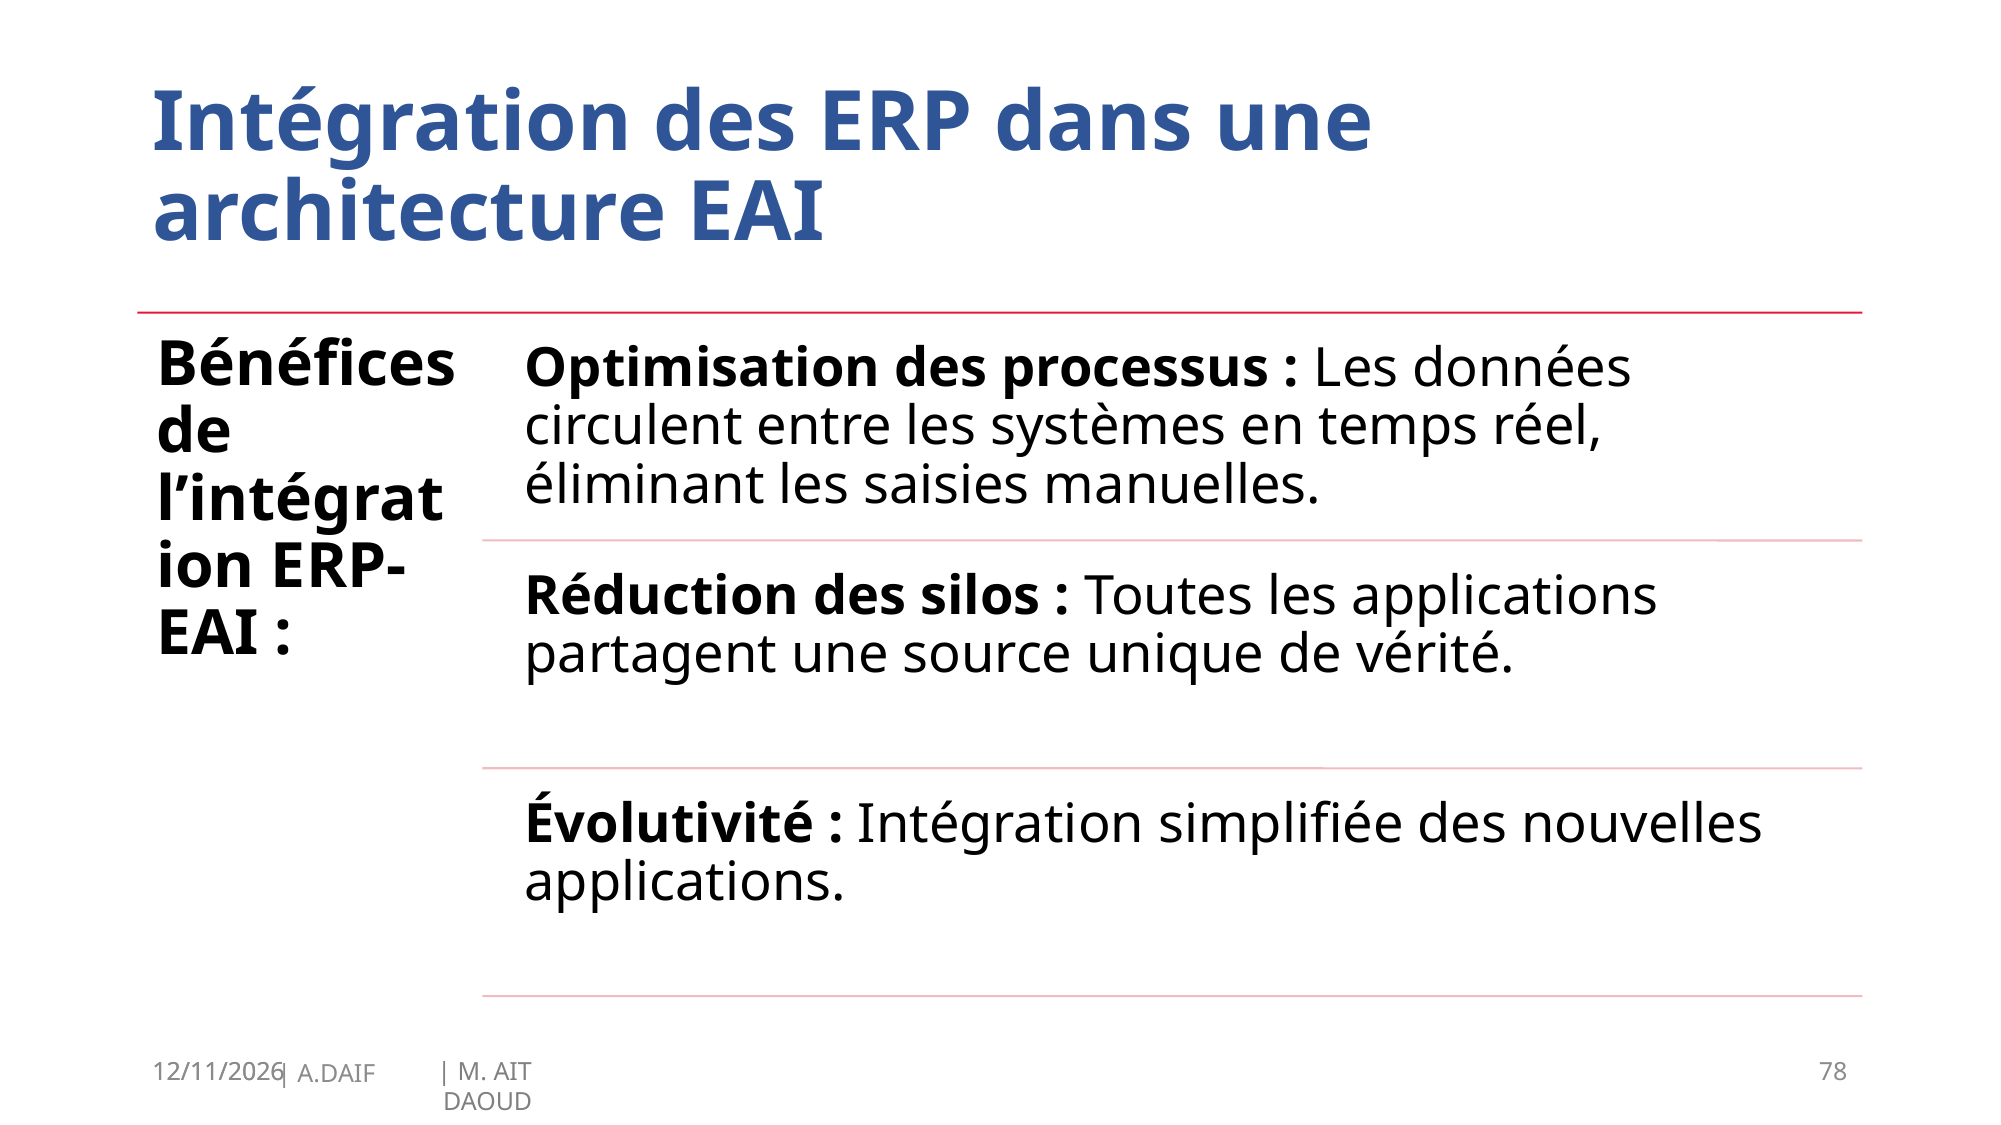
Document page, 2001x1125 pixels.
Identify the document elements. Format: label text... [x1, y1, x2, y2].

title Intégration des ERP dans une architecture EAI [137, 59, 1863, 278]
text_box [137, 312, 1863, 1007]
slide_number 78 [1412, 1042, 1863, 1103]
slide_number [137, 1042, 588, 1103]
